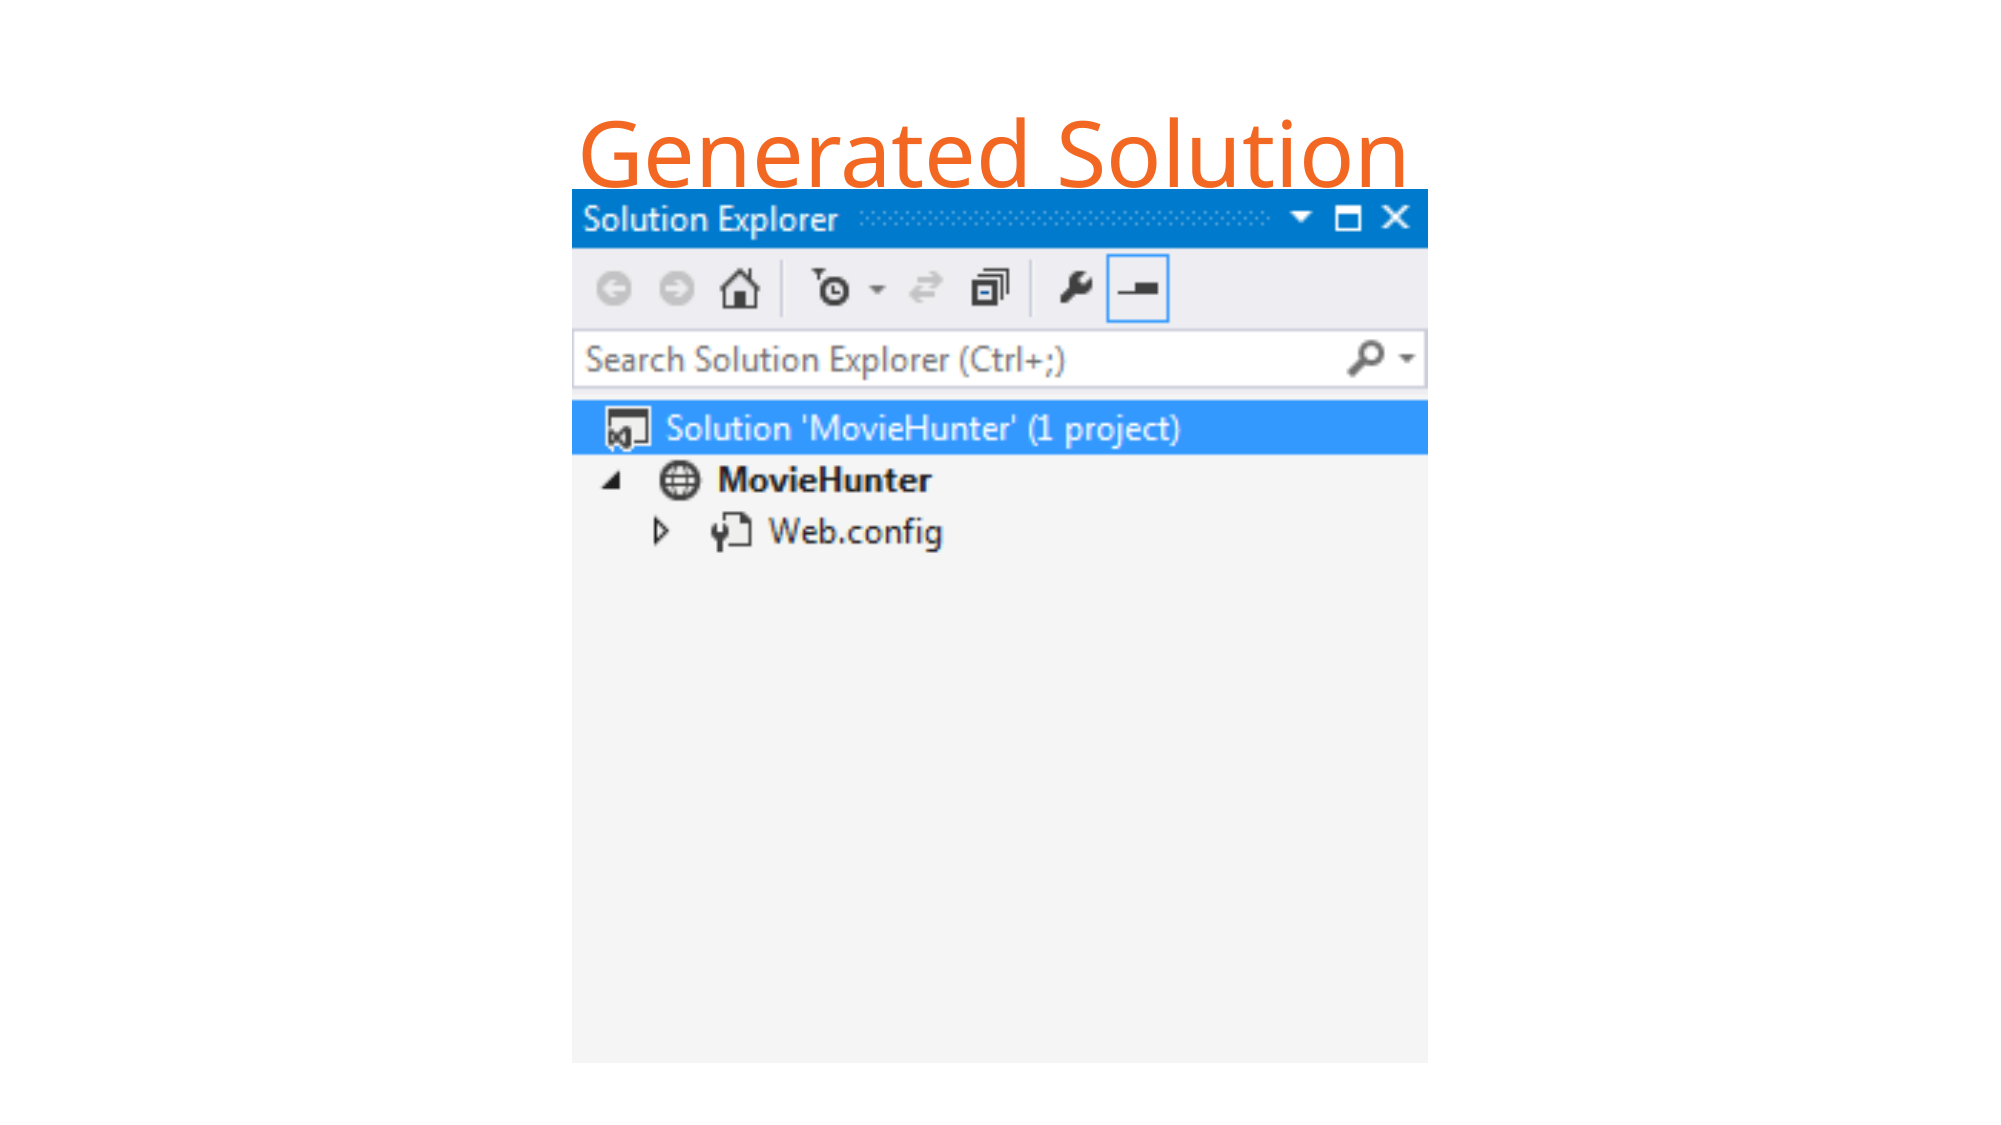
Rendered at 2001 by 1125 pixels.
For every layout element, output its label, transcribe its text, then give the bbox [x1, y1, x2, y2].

picture [572, 189, 1428, 1063]
title Generated Solution [101, 30, 1903, 289]
